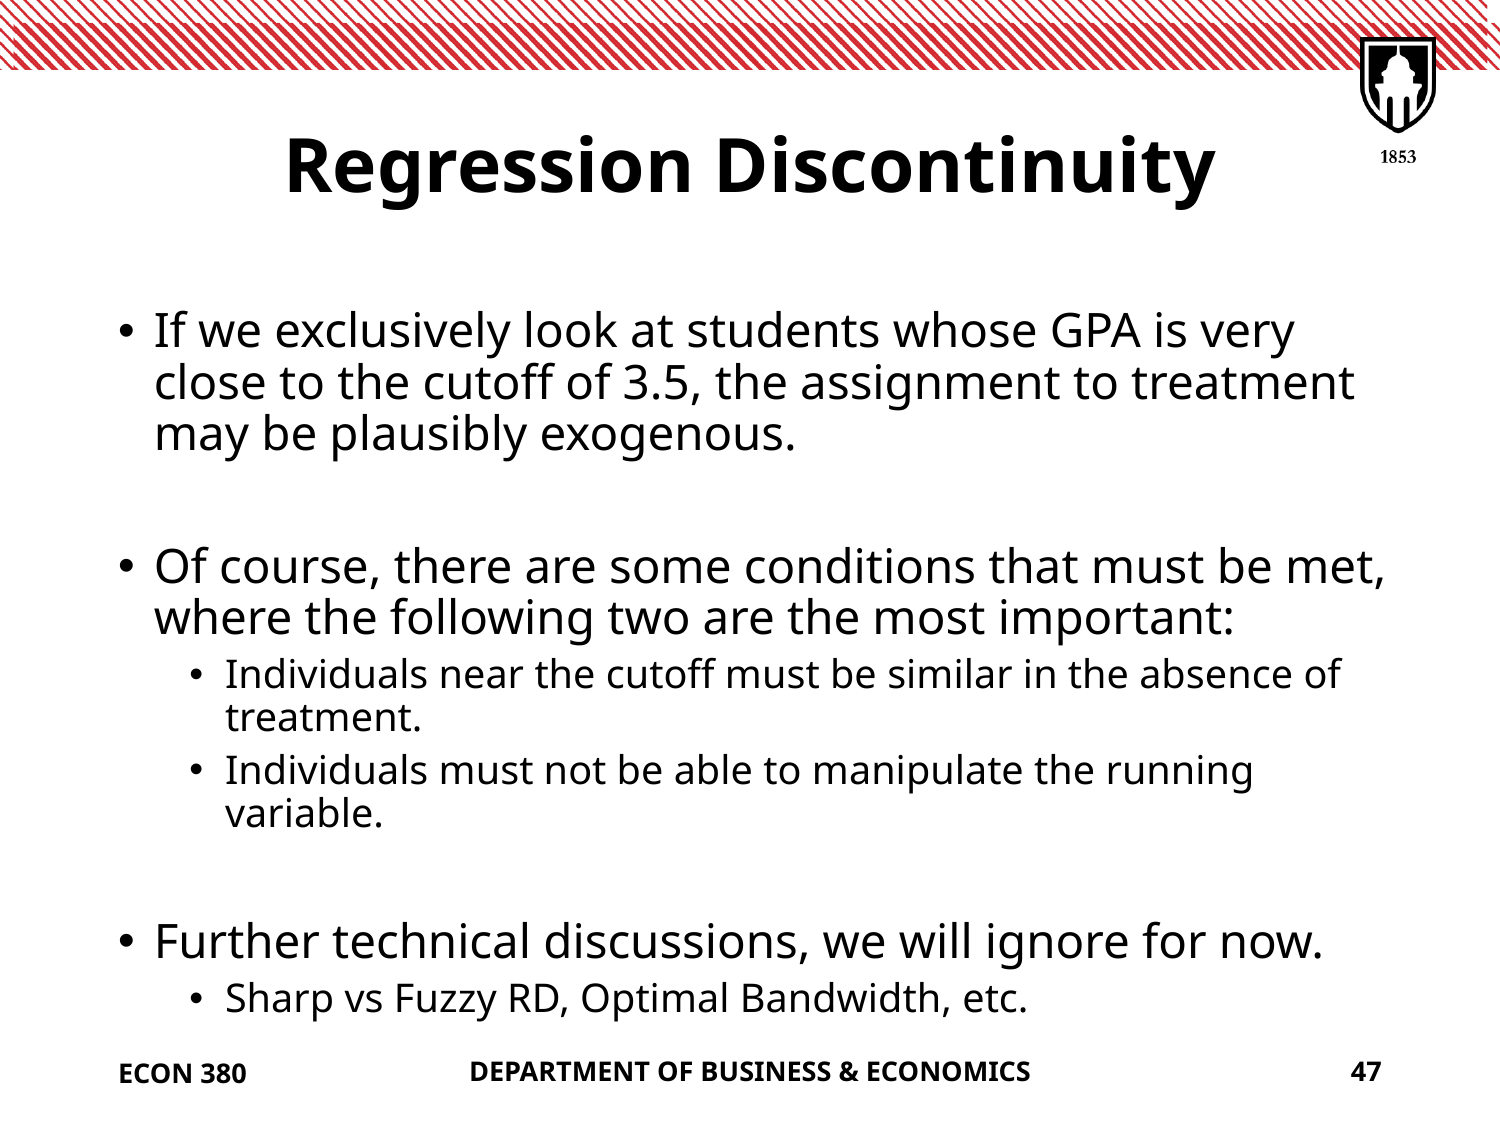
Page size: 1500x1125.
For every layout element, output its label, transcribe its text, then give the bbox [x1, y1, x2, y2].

slide_number 47 [1059, 1042, 1397, 1103]
list If we exclusively look at students whose GPA is very close to the cutoff of 3.5, the assignment to treatment may be plausibly exogenous. Of course, there are some conditions that must be met, where the following two are the most important: Individuals near the cutoff must be similar in the absence of treatment. Individuals must not be able to manipulate the running variable. Further technical discussions, we will ignore for now. Sharp vs Fuzzy RD, Optimal Bandwidth, etc. [103, 299, 1410, 1043]
slide_number ECON 380 [103, 1042, 277, 1103]
title Regression Discontinuity [103, 59, 1397, 278]
footer DEPARTMENT OF BUSINESS & ECONOMICS [277, 1042, 1059, 1103]
picture [0, 0, 1500, 163]
